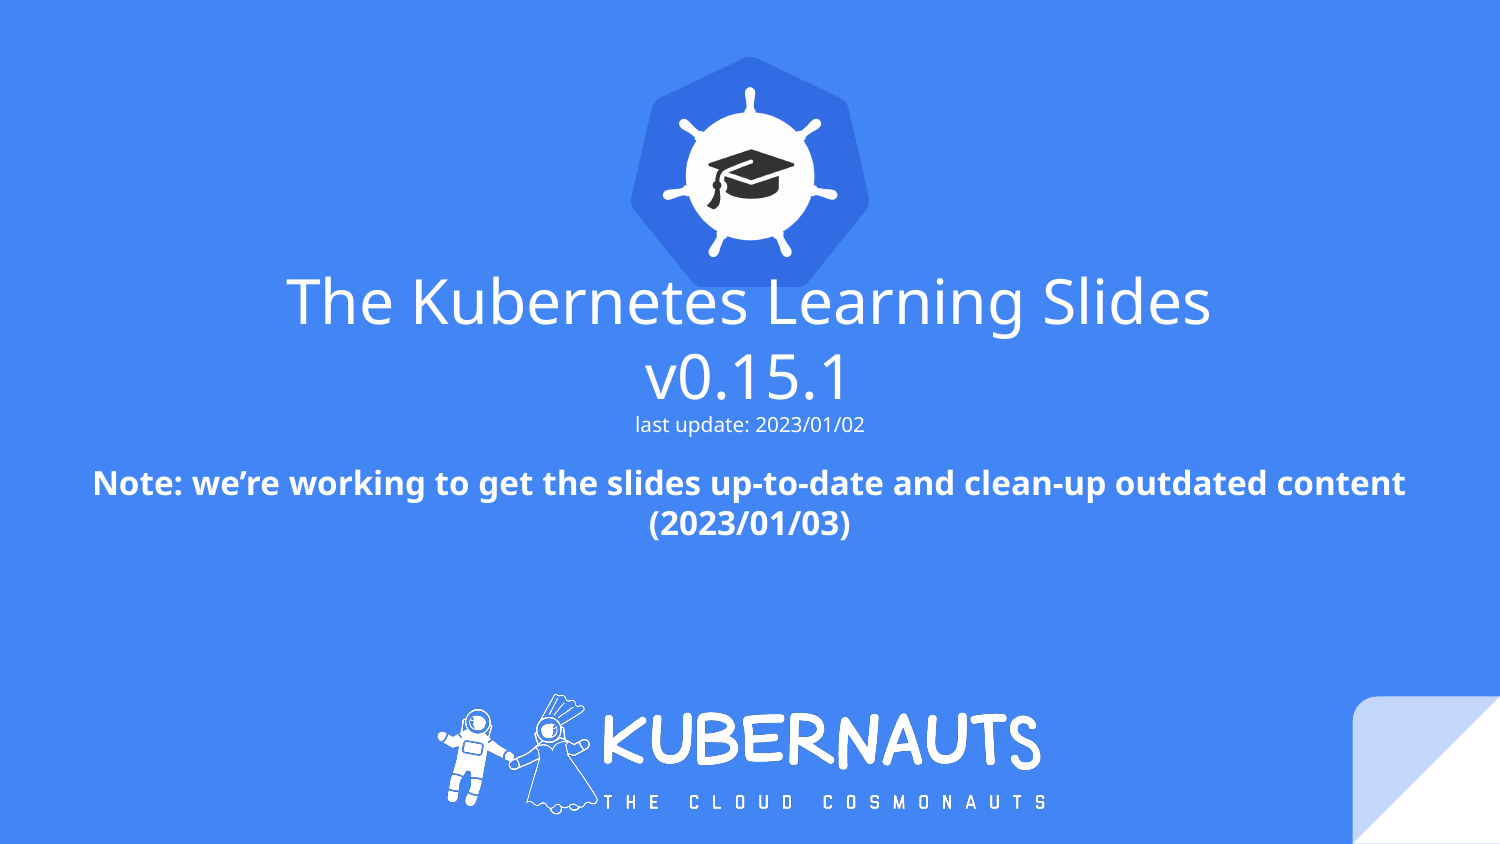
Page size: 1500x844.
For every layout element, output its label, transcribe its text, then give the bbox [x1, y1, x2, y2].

picture [419, 676, 1056, 828]
picture [631, 56, 869, 287]
title The Kubernetes Learning Slides v0.15.1 last update: 2023/01/02 Note: we’re working to get the slides up-to-date and clean-up outdated content (2023/01/03) [6, 273, 1494, 582]
